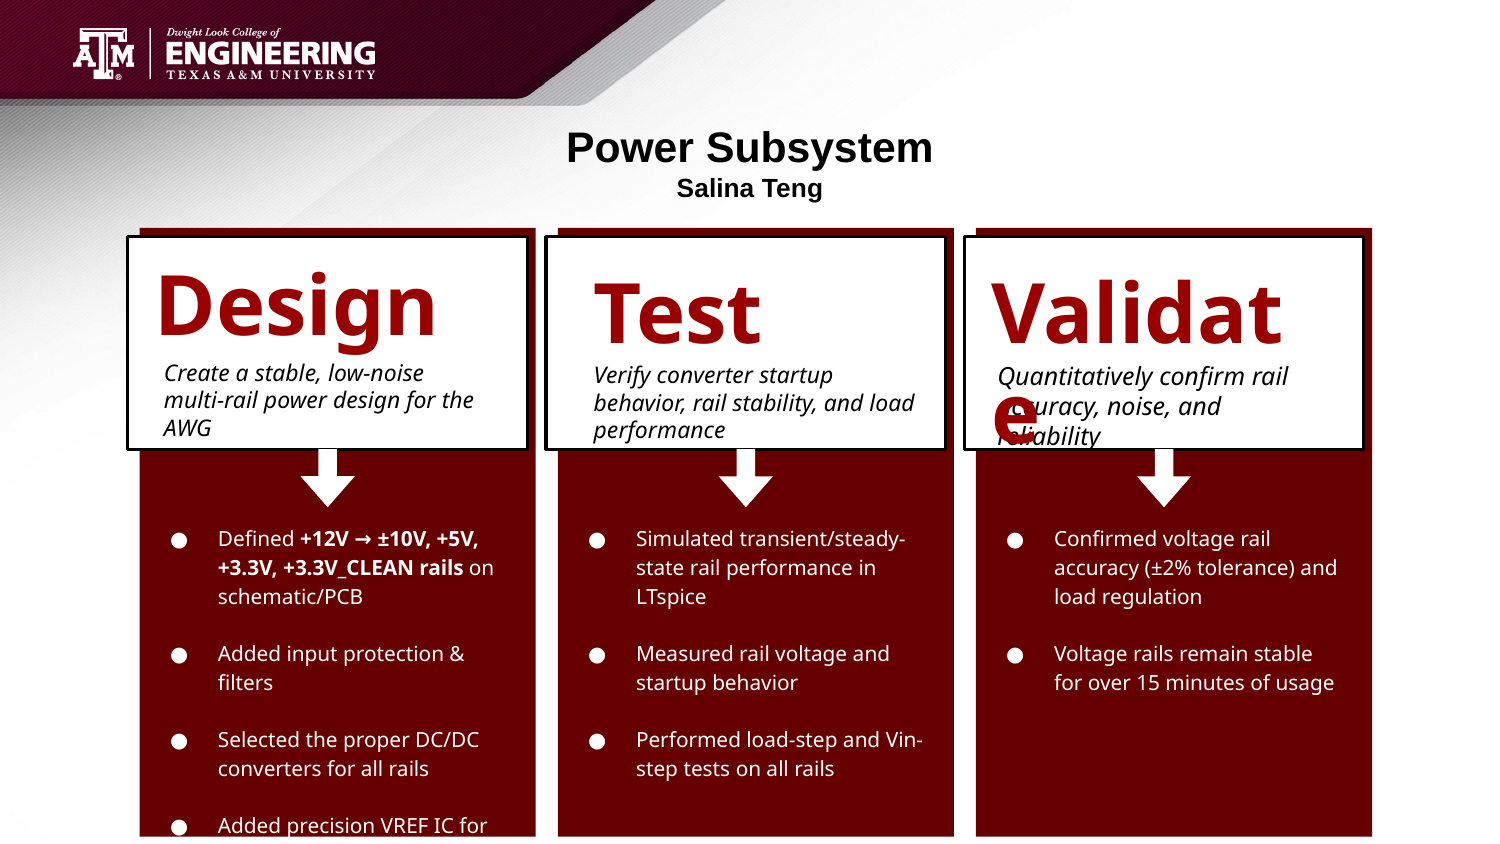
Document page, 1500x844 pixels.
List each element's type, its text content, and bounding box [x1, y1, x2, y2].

title Power Subsystem Salina Teng [75, 111, 1425, 211]
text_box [545, 227, 955, 837]
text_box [963, 227, 1373, 837]
picture [0, 0, 1500, 844]
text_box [127, 227, 536, 837]
